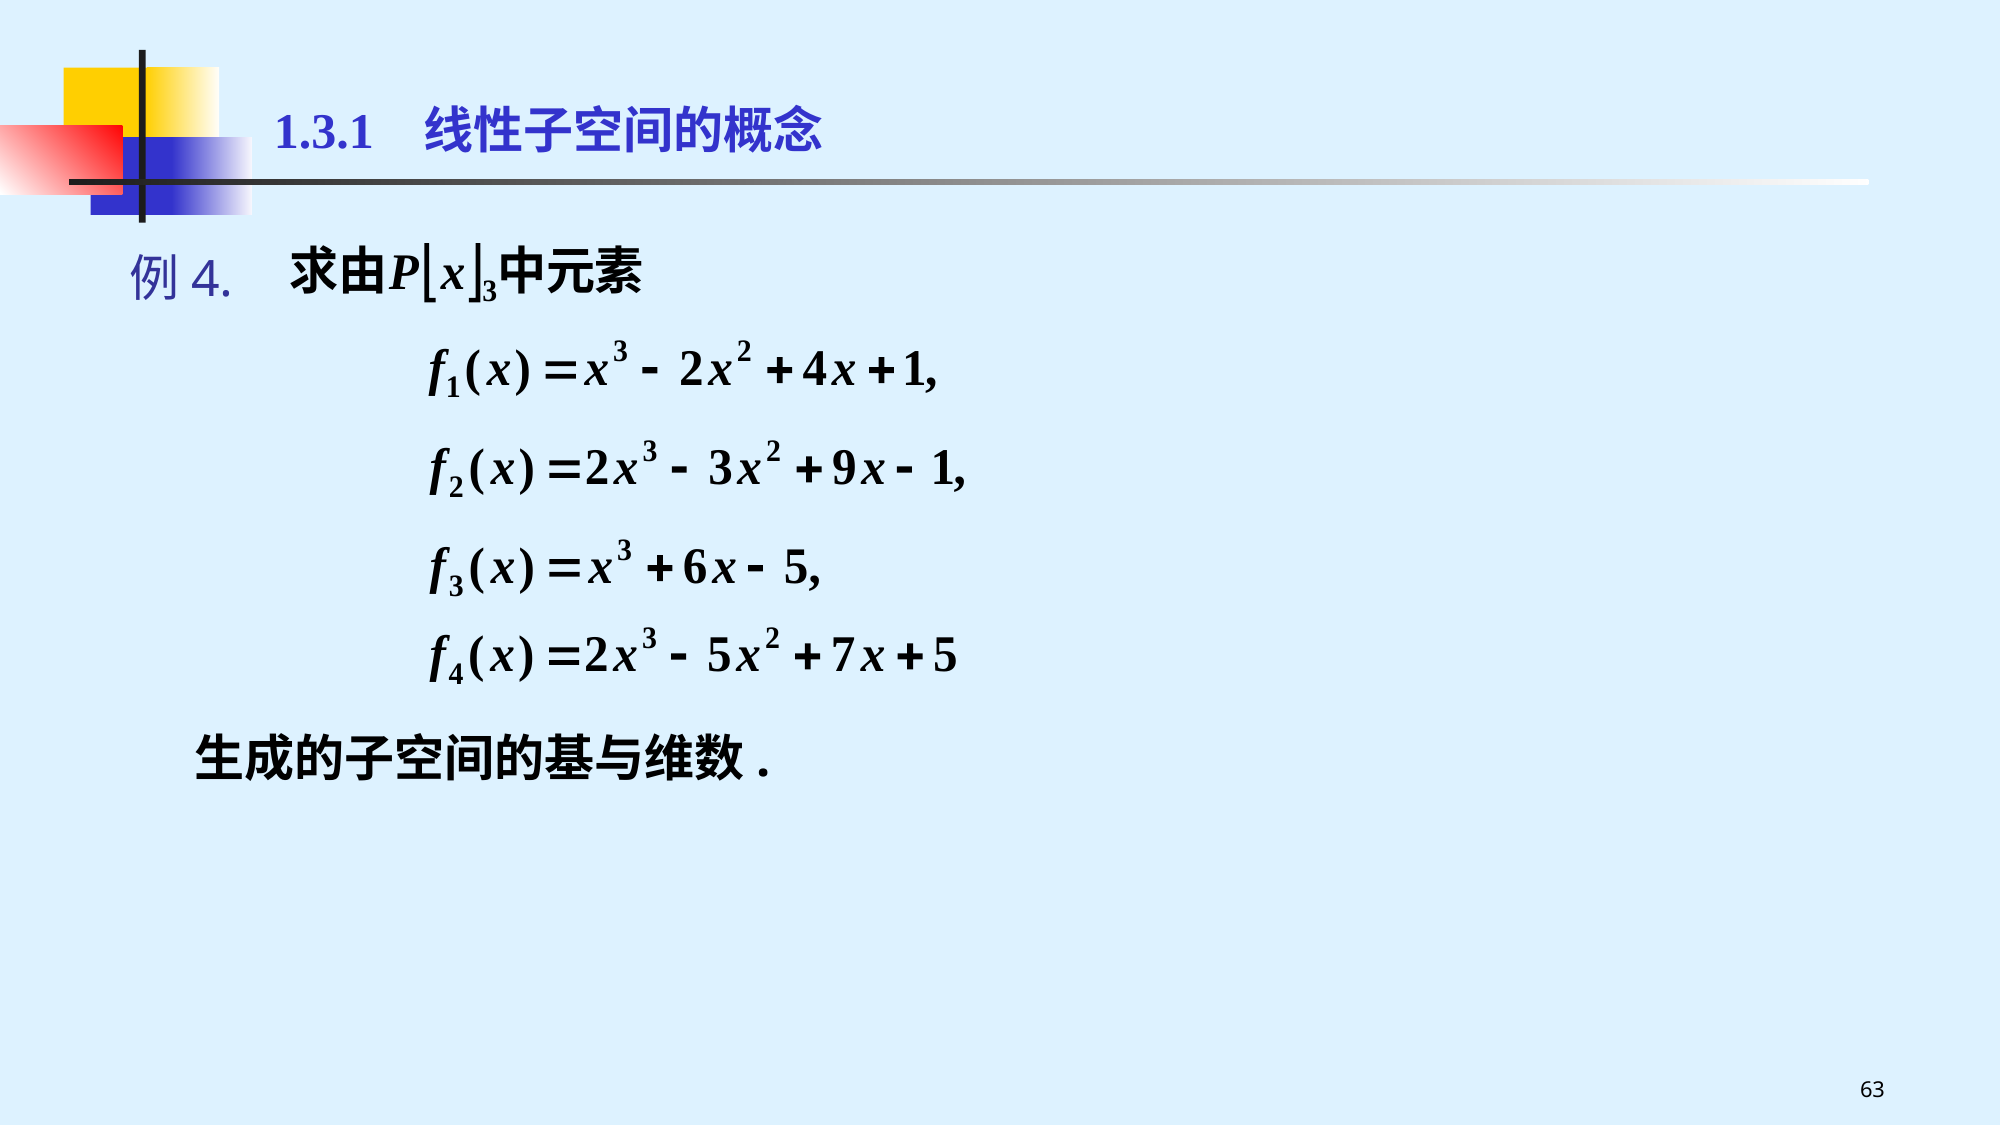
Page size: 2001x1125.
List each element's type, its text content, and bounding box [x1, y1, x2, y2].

text_box 1.3.1 线性子空间的概念 [259, 91, 968, 167]
slide_number 63 [1483, 1037, 1901, 1113]
title 例4. [114, 234, 1043, 314]
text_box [175, 243, 969, 796]
